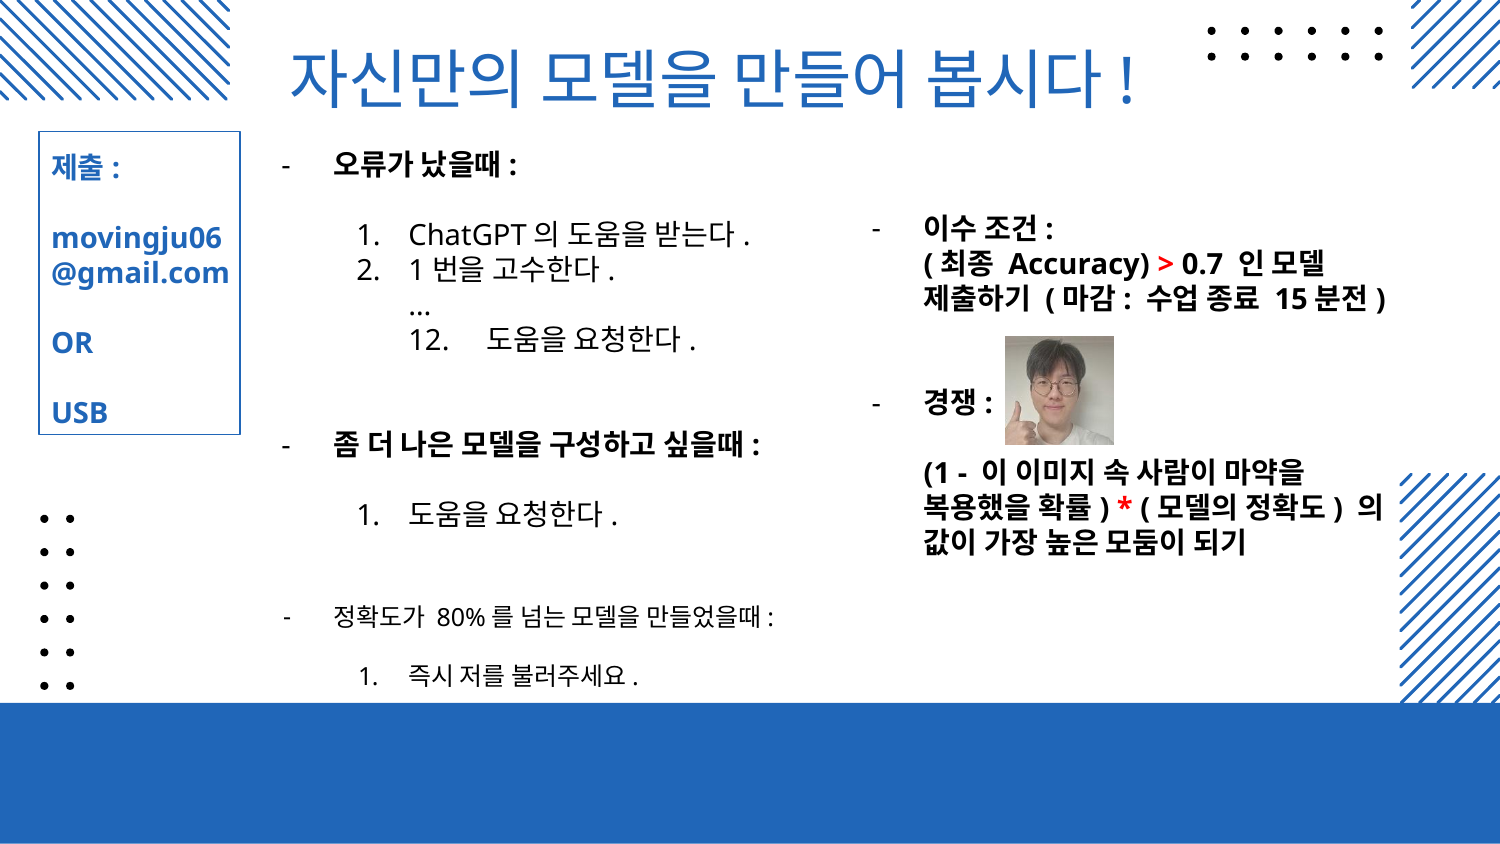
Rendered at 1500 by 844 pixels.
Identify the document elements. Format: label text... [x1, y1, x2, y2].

text_box 이수 조건: (최종 Accuracy) > 0.7 인 모델 제출하기 (마감: 수업 종료 15분전) 경쟁: (1 - 이 이미지 속 사람이 마약을 복용했을 확률) * (모델의 정확도) 의 값이 가장 높은 모둠이 되기 [833, 195, 1417, 420]
text_box 오류가 났을때: ChatGPT의 도움을 받는다. 1번을 고수한다. … 12. 도움을 요청한다. 좀 더 나은 모델을 구성하고 싶을때: 도움을 요청한다. 정확도가 80%를 넘는 모델을 만들었을때: 즉시 저를 불러주세요. [279, 131, 1360, 560]
picture [1005, 336, 1114, 445]
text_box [35, 131, 279, 636]
title 자신만의 모델을 만들어 봅시다! [106, 13, 1319, 131]
